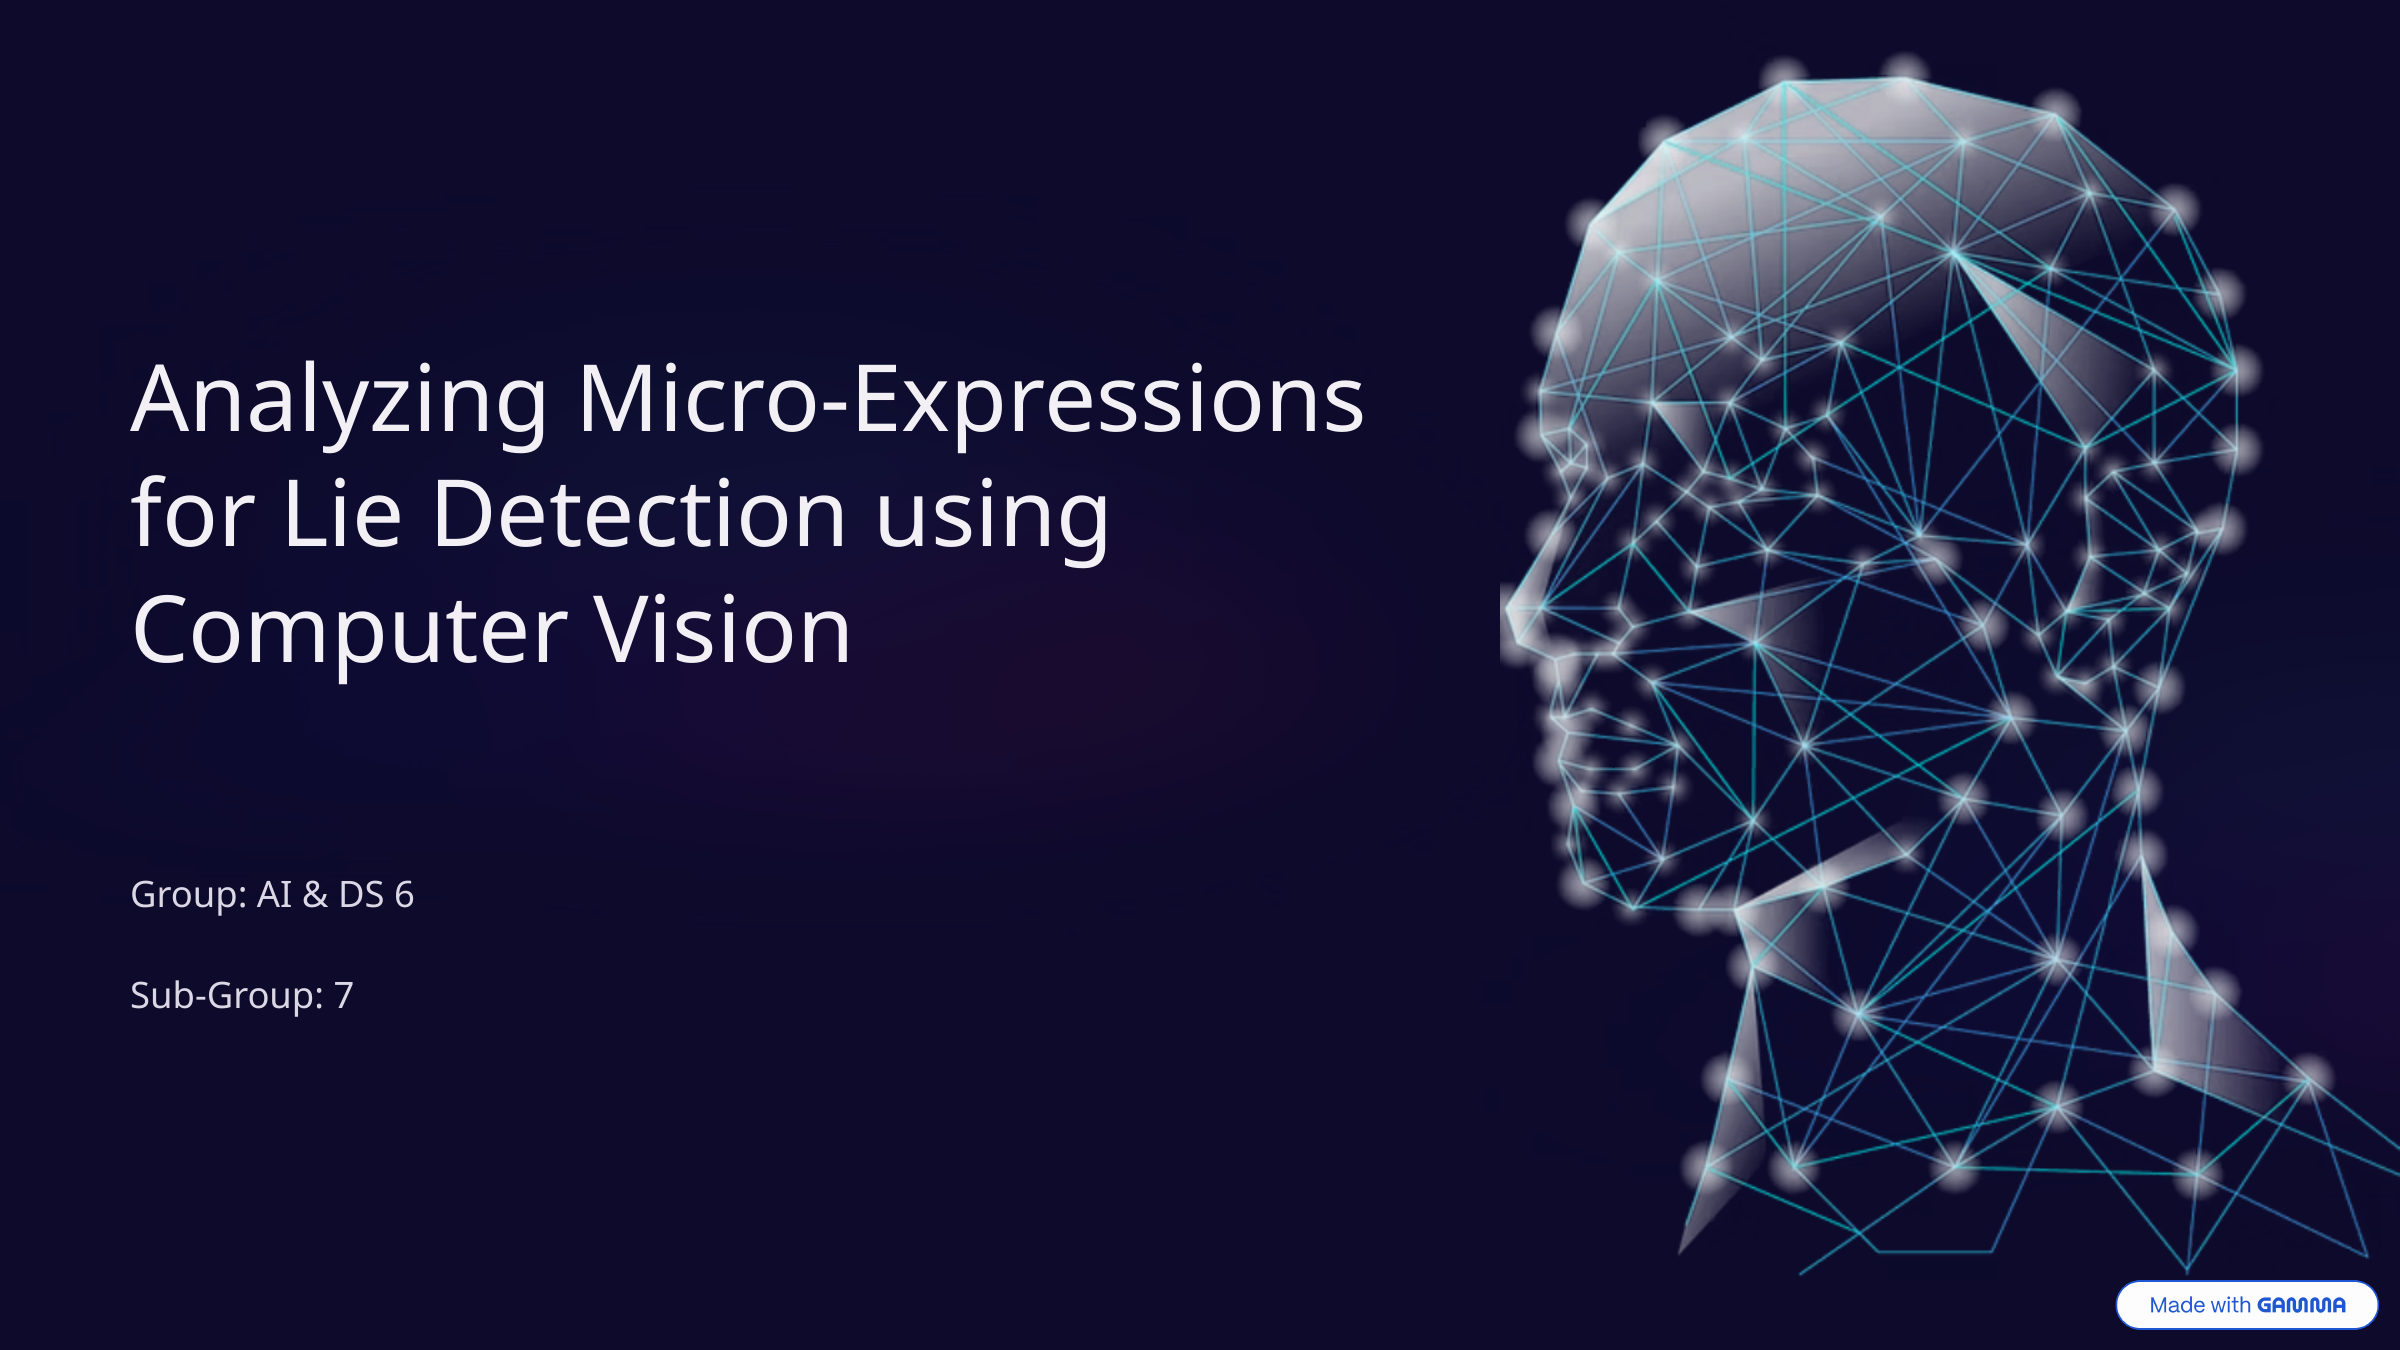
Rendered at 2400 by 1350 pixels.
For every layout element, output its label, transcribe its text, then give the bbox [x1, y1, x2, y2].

picture [1499, 0, 2400, 1350]
text_box Analyzing Micro-Expressions for Lie Detection using Computer Vision [130, 334, 1370, 800]
text_box Group: AI & DS 6 [130, 854, 1370, 915]
text_box Sub-Group: 7 [130, 956, 1370, 1016]
